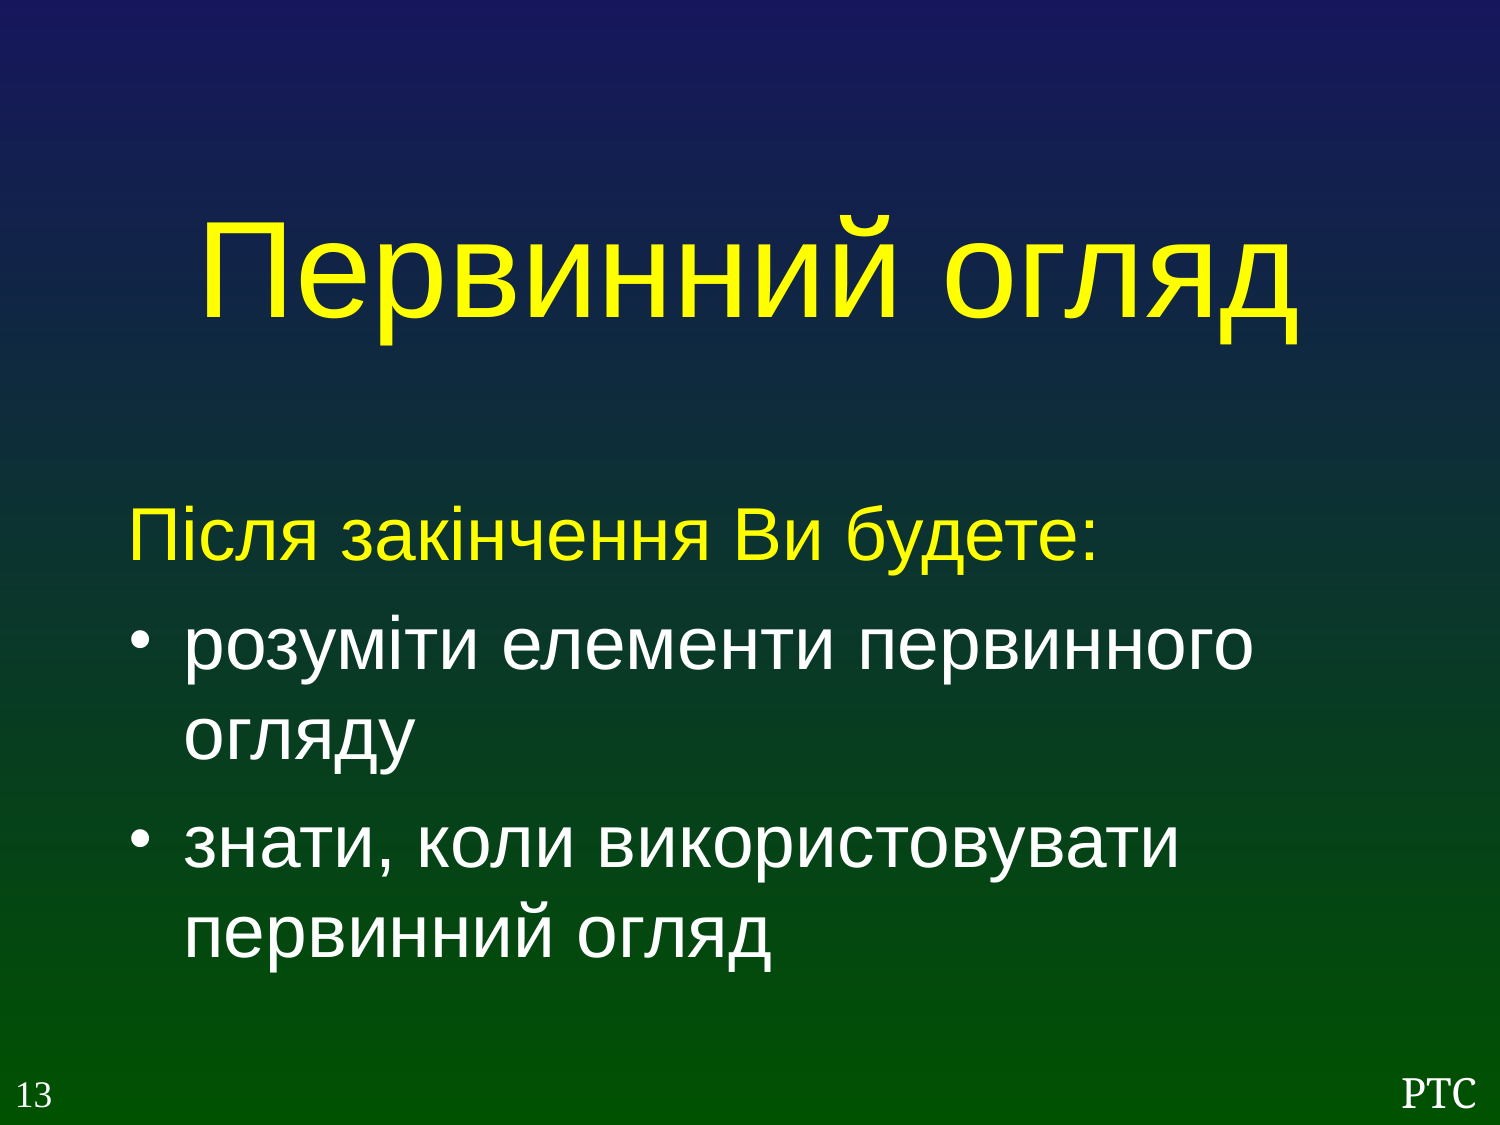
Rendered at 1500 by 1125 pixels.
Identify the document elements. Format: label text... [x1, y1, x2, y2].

text_box Після закінчення Ви будете: розуміти елементи первинного огляду знати, коли використовувати первинний огляд [112, 478, 1388, 1050]
text_box Первинний огляд [111, 168, 1387, 357]
text_box 13 [0, 1061, 68, 1123]
